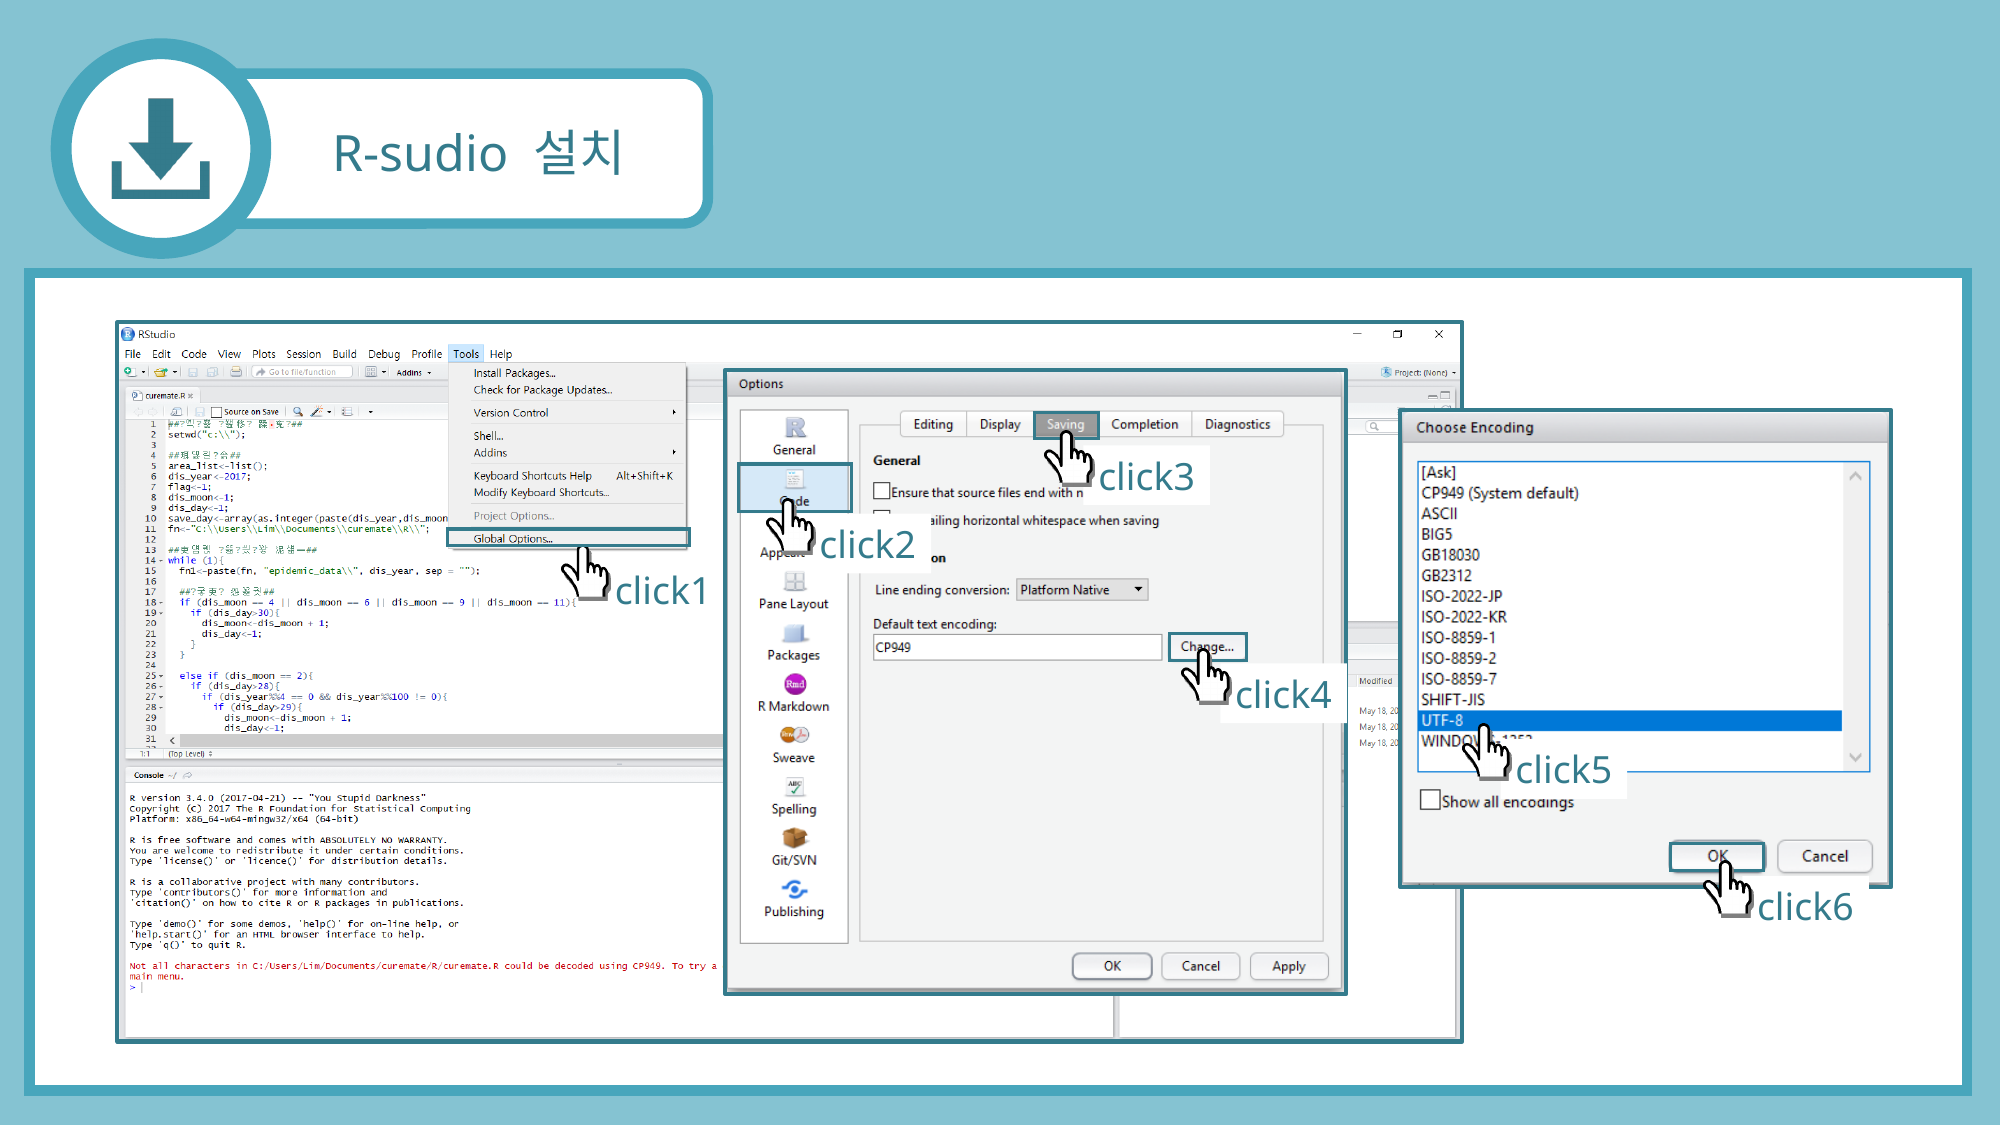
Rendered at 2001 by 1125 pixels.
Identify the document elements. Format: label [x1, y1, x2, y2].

text_box [29, 272, 1968, 1092]
text_box [766, 498, 931, 575]
text_box [1461, 723, 1626, 800]
text_box [0, 0, 2000, 1125]
text_box [1044, 430, 1209, 506]
picture [85, 73, 236, 224]
picture [119, 324, 1890, 1040]
text_box [1703, 860, 1868, 937]
text_box [1181, 648, 1346, 724]
text_box [61, 48, 708, 249]
text_box [561, 544, 726, 621]
